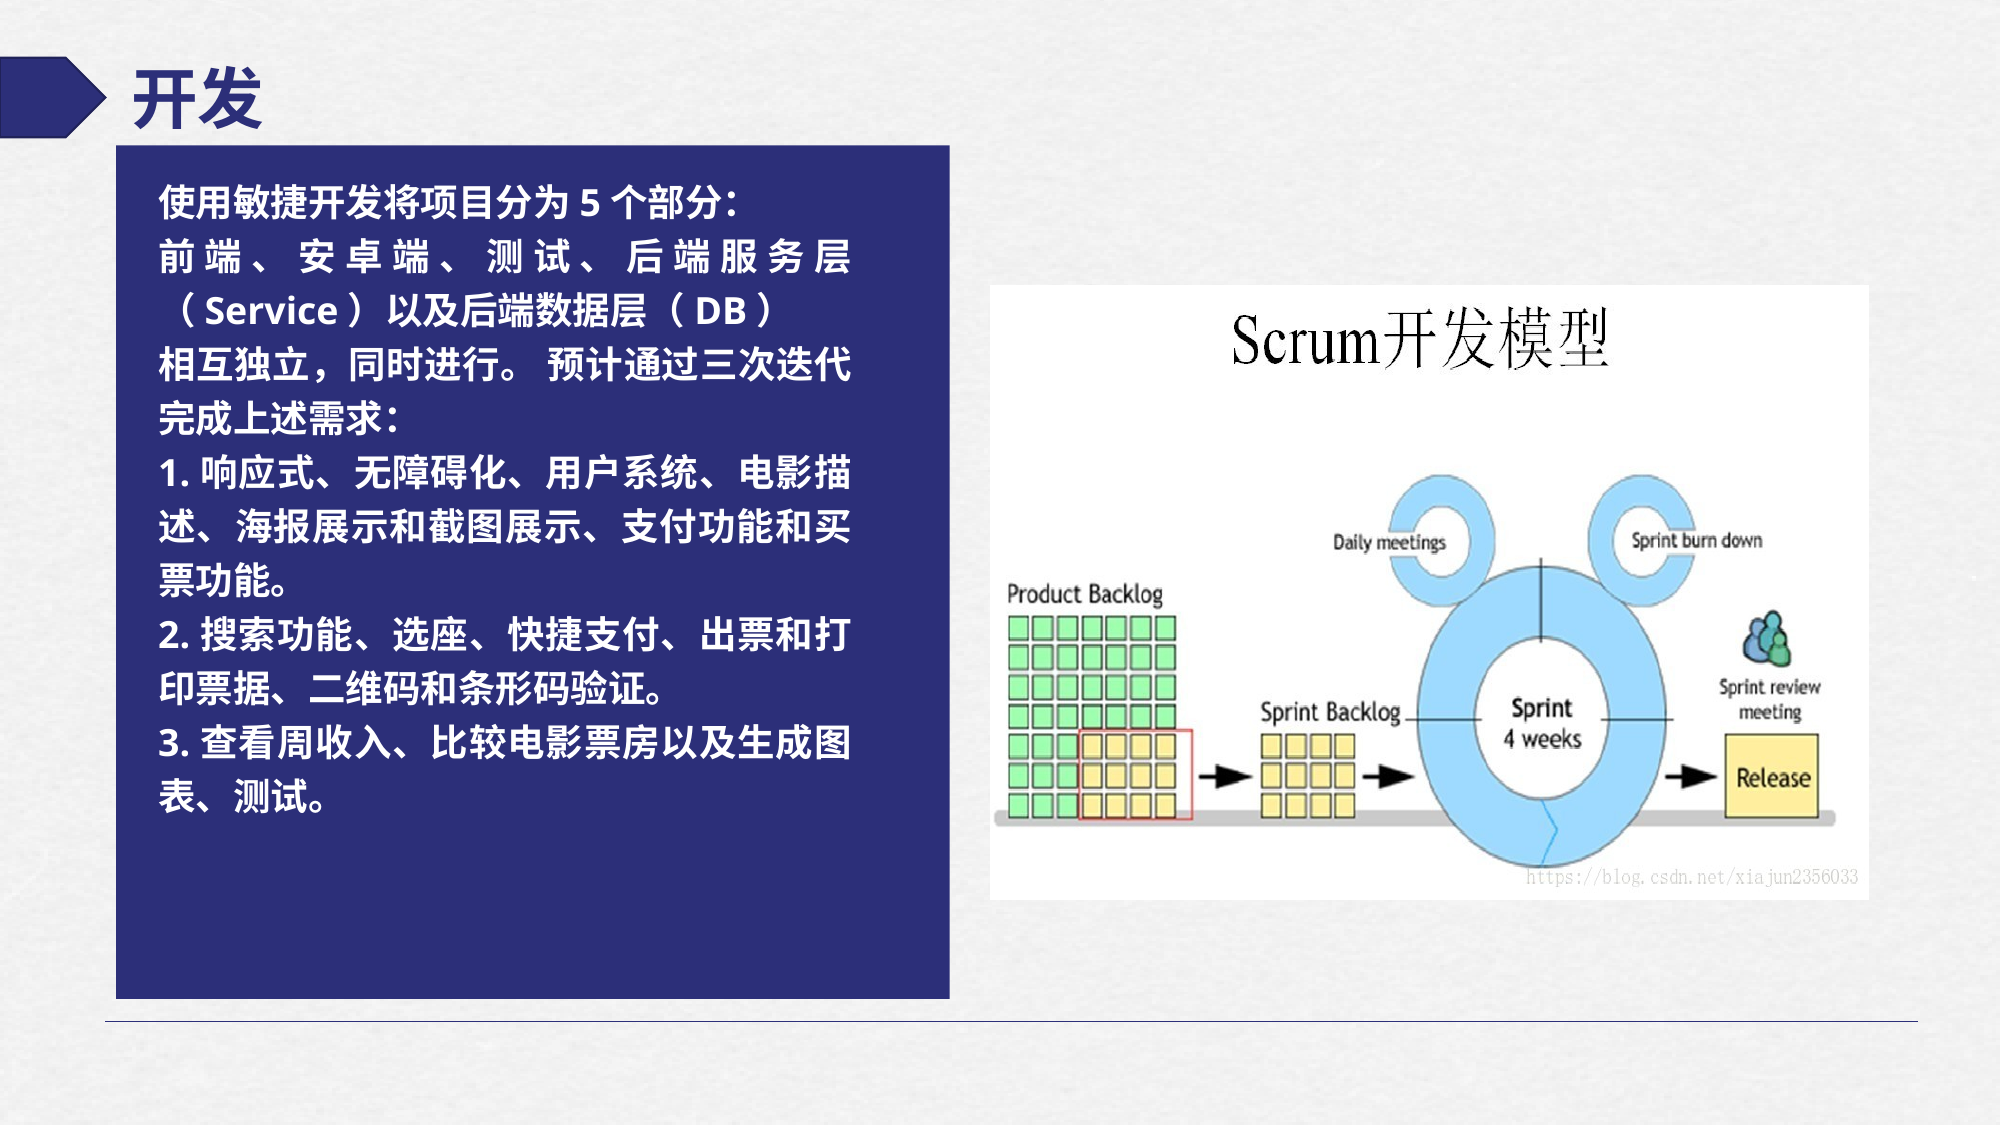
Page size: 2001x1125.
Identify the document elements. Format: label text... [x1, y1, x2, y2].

text_box [115, 144, 951, 1000]
text_box 开发 [116, 49, 280, 145]
text_box [0, 56, 107, 139]
text_box 使用敏捷开发将项目分为5个部分： 前端、安卓端、测试、后端服务层（Service）以及后端数据层（DB） 相互独立，同时进行。 预计通过三次迭代完成上述需求： 1.响应式、无障碍化、用户系统、电影描述、海报展示和截图展示、支付功能和买票功能。 2.搜索功能、选座、快捷支付、出票和打印票据、二维码和条形码验证。 3.查看周收入、比较电影票房以及生成图表、测试。 [143, 162, 868, 825]
picture [990, 285, 1869, 900]
